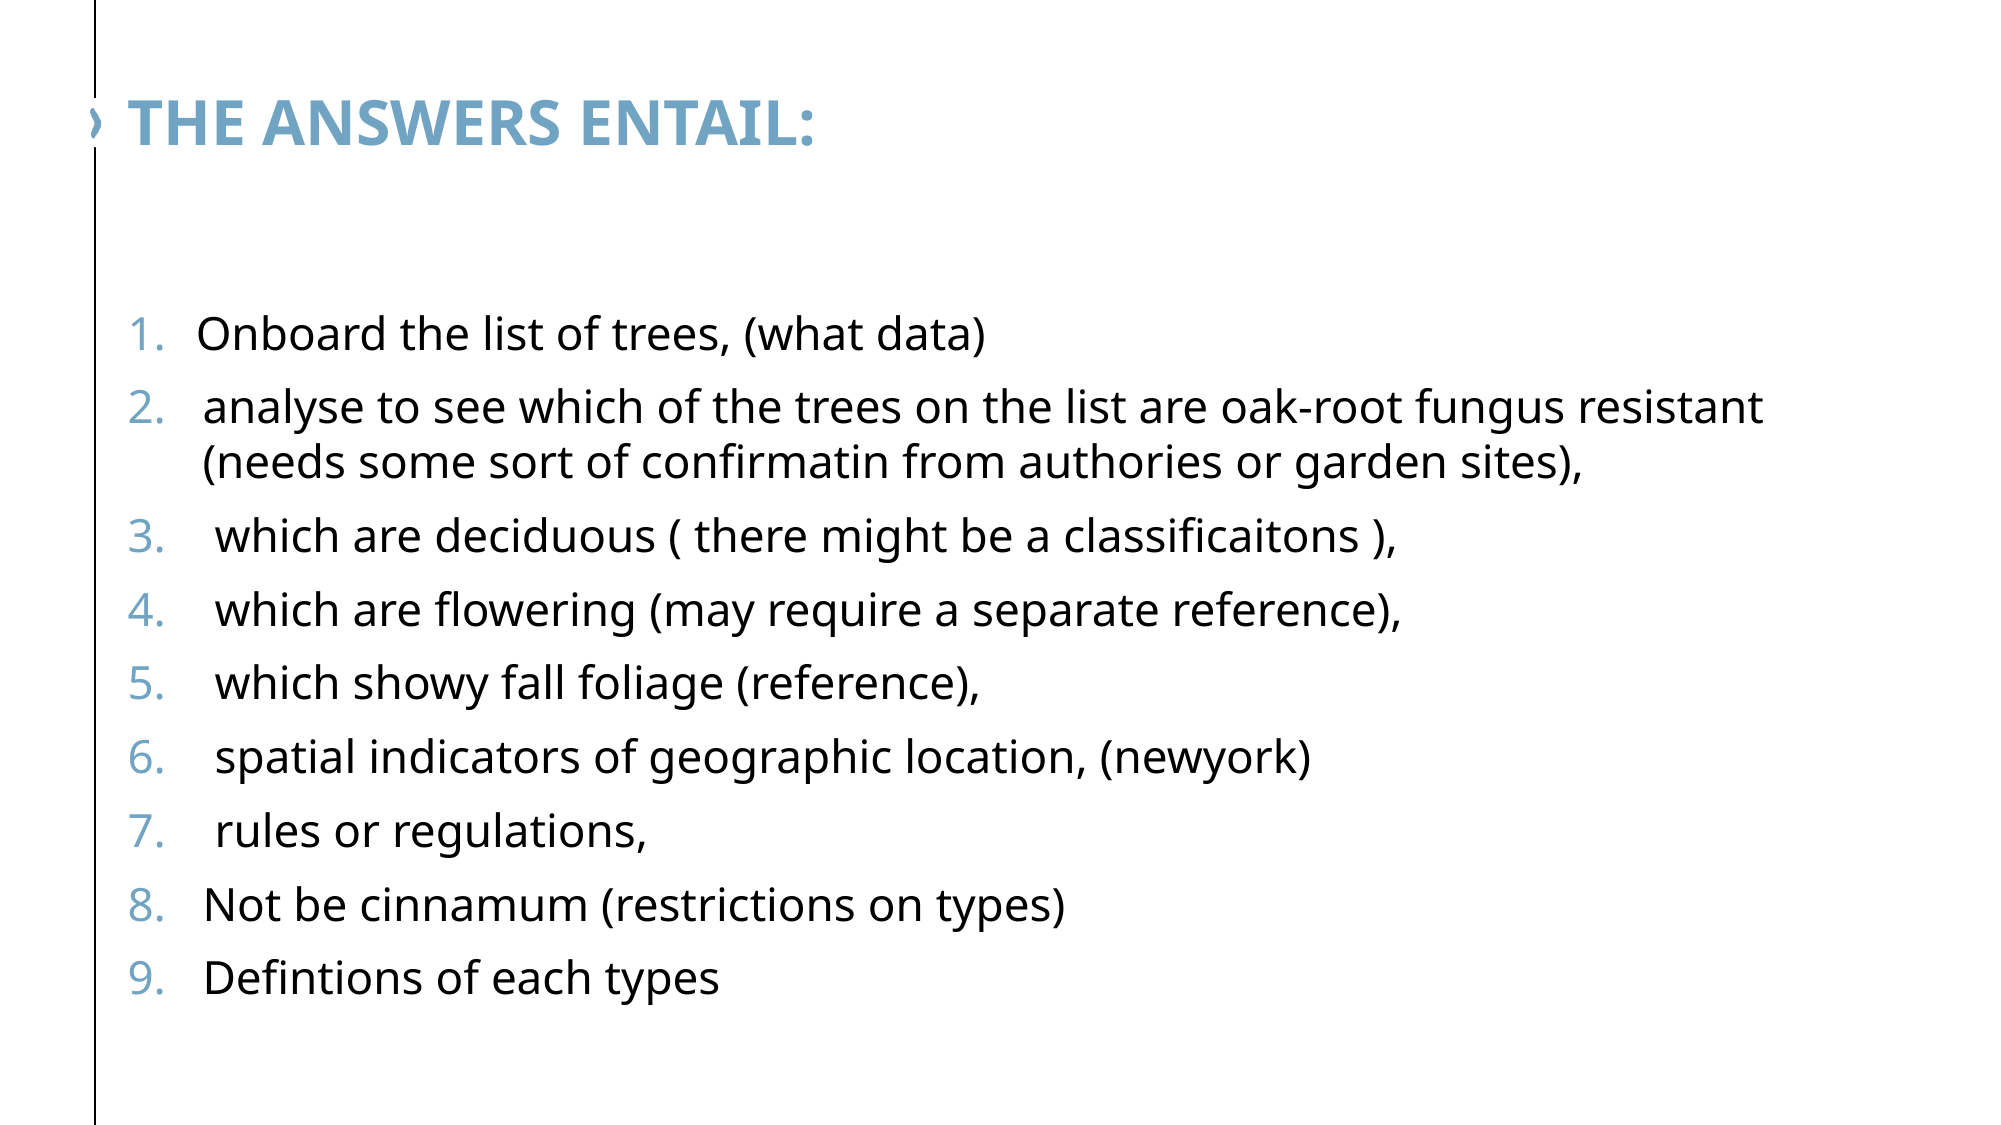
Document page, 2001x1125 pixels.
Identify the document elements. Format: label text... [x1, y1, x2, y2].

title The answers entail: [127, 101, 1904, 146]
list Onboard the list of trees, (what data) analyse to see which of the trees on the list are oak-root fungus resistant (needs some sort of confirmatin from authories or garden sites), which are deciduous ( there might be a classificaitons ), which are flowering (may require a separate reference), which showy fall foliage (reference), spatial indicators of geographic location, (newyork) rules or regulations, Not be cinnamum (restrictions on types) Defintions of each types [127, 304, 1904, 1033]
picture [88, 106, 102, 140]
